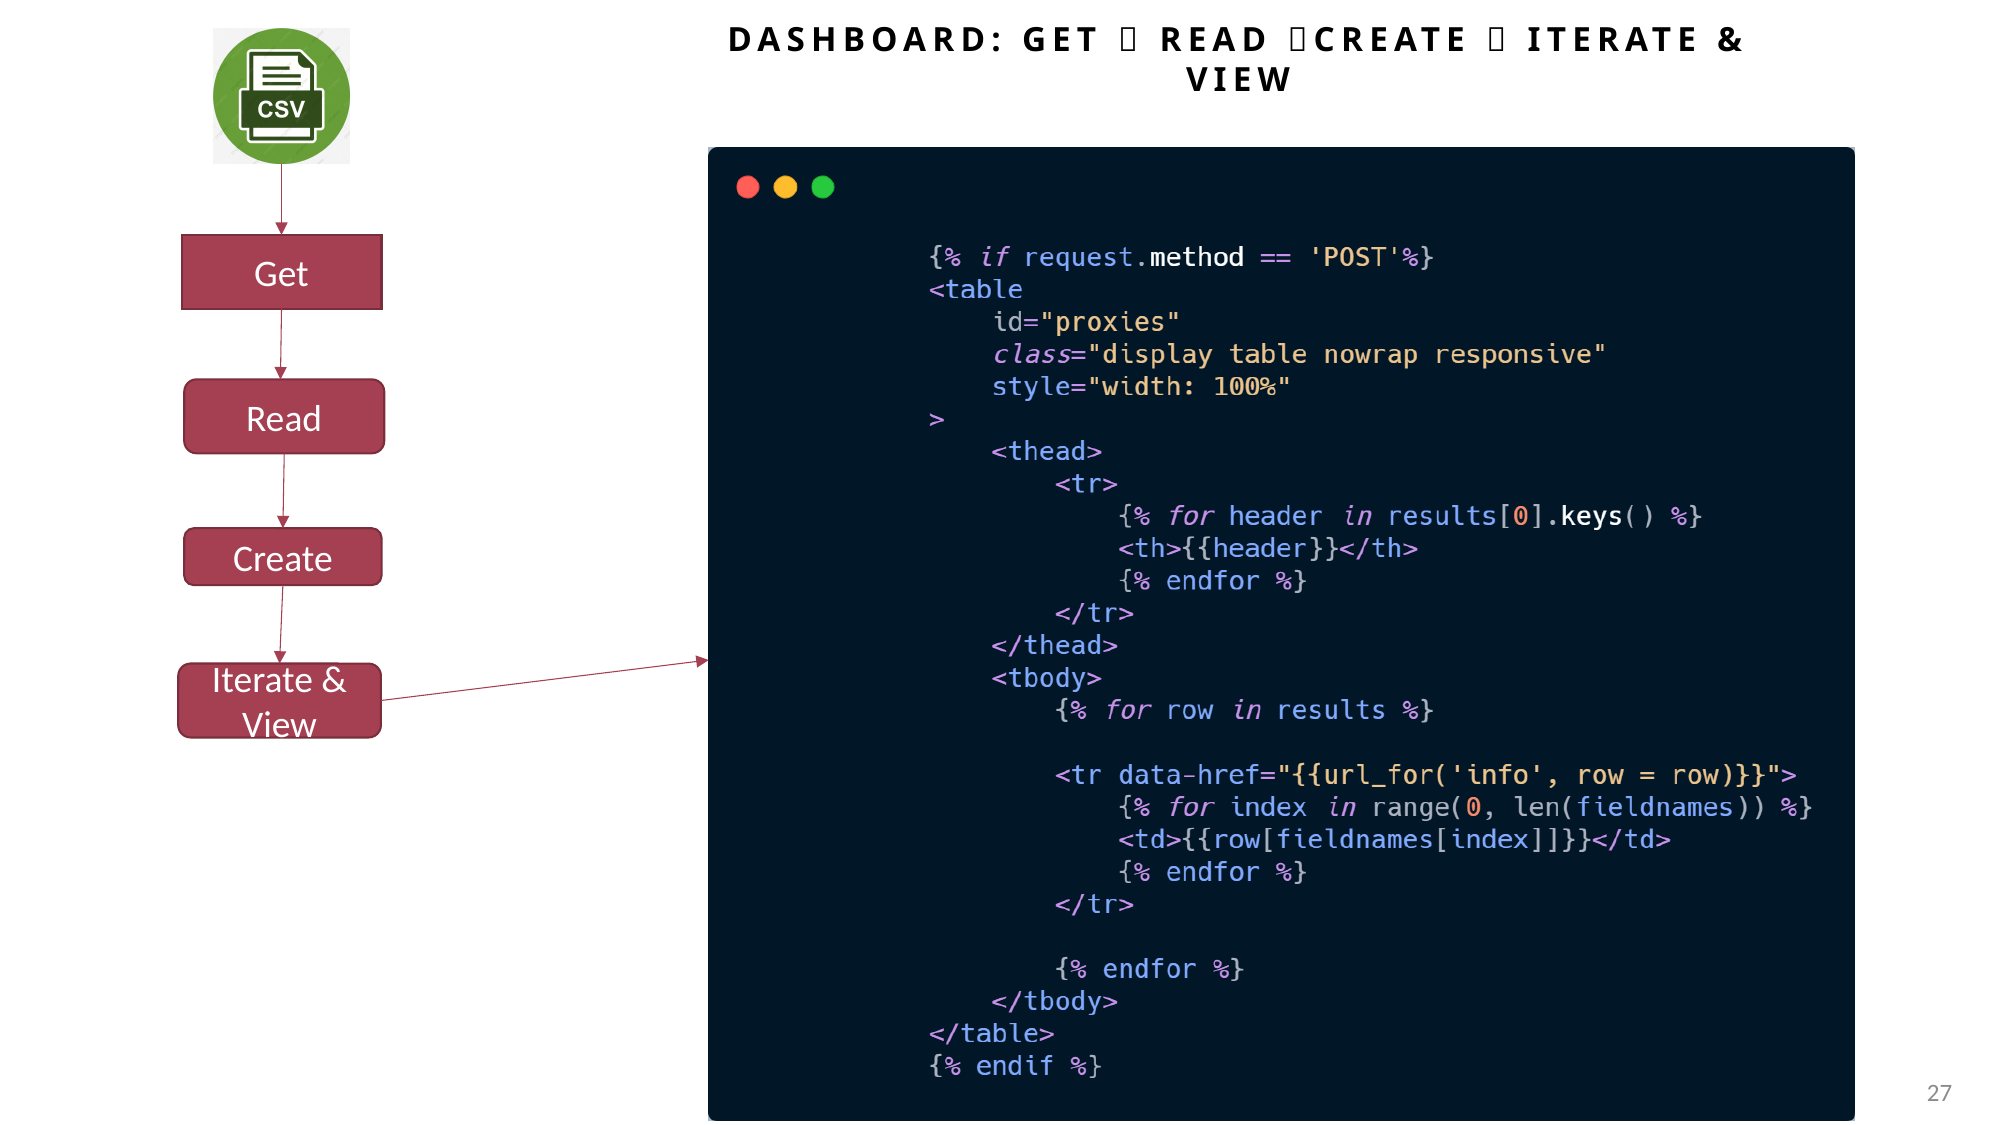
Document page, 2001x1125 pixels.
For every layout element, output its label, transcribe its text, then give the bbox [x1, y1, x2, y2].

picture [213, 28, 350, 165]
text_box Get [181, 234, 383, 310]
text_box Read [183, 378, 386, 455]
text_box Iterate & View [177, 662, 382, 739]
slide_number 27 [1894, 1061, 1968, 1121]
picture [708, 147, 1855, 1121]
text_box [380, 659, 709, 701]
text_box Create [183, 527, 383, 587]
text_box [279, 585, 283, 664]
title Dashboard: Get  Read Create  Iterate & View [708, 19, 1768, 97]
